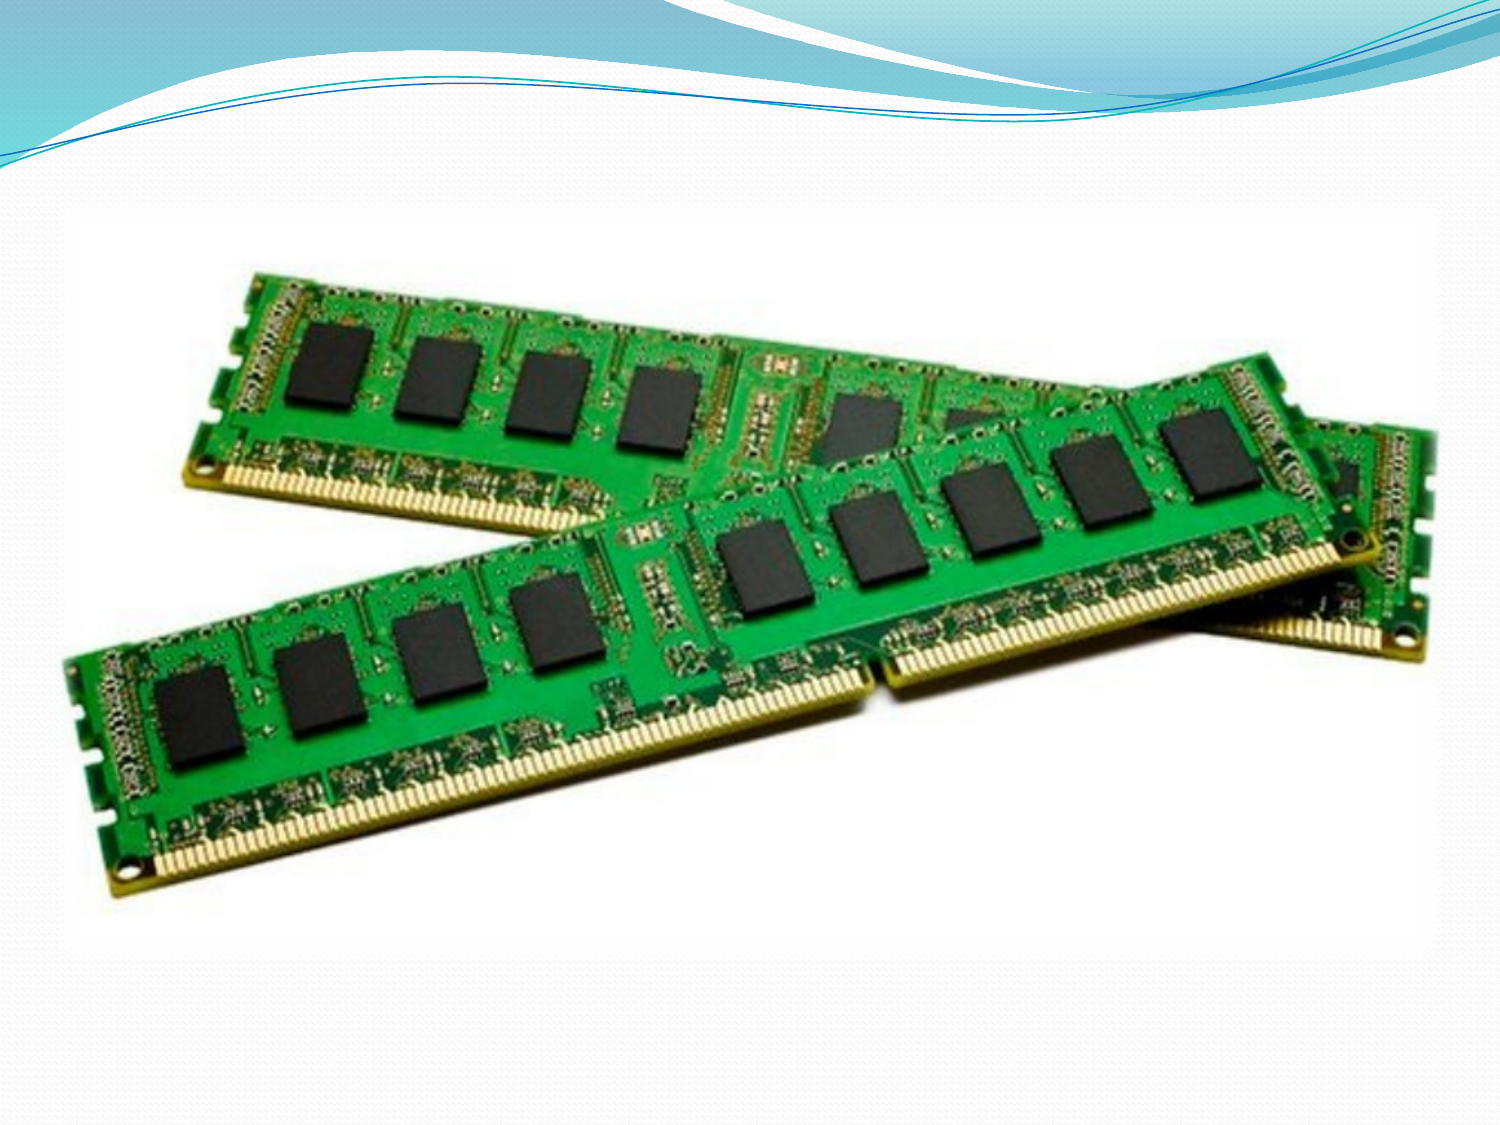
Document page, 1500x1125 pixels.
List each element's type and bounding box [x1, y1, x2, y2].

picture [46, 187, 1454, 973]
